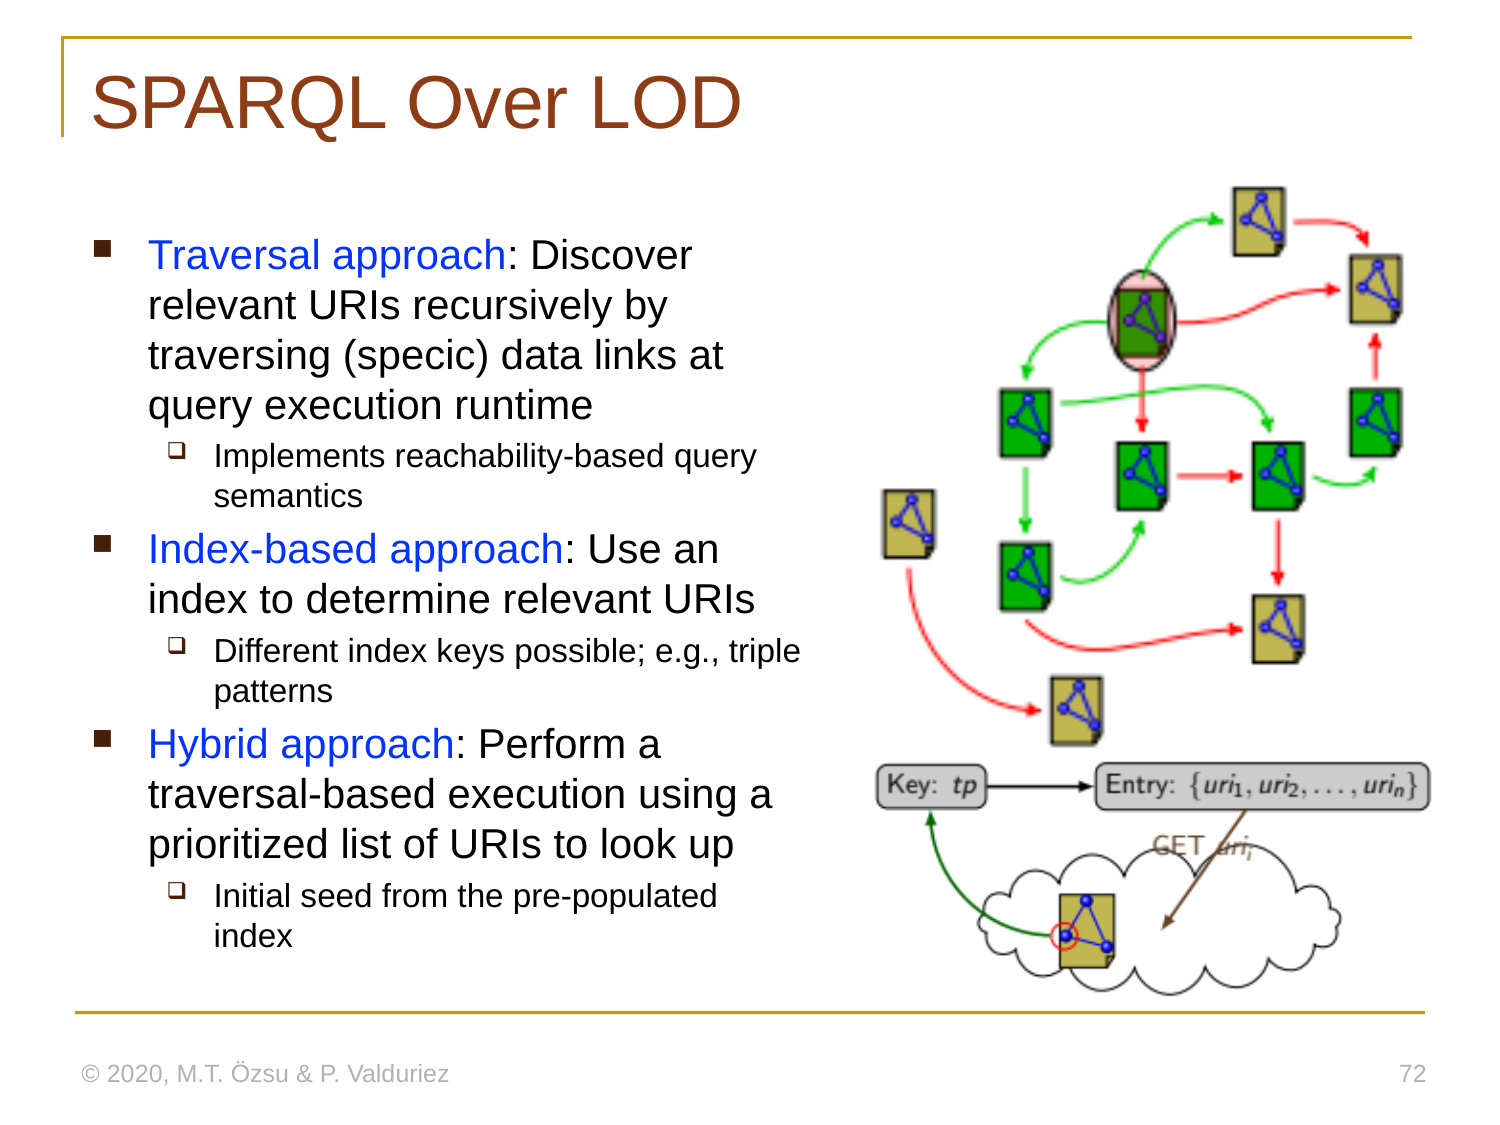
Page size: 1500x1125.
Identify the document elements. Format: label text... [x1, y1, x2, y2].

title SPARQL Over LOD [74, 45, 1426, 233]
picture [861, 172, 1437, 1000]
footer © 2020, M.T. Özsu & P. Valduriez [66, 1042, 573, 1103]
slide_number 72 [1104, 1042, 1442, 1103]
list Traversal approach: Discover relevant URIs recursively by traversing (specic) data links at query execution runtime Implements reachability-based query semantics Index-based approach: Use an index to determine relevant URIs Different index keys possible; e.g., triple patterns Hybrid approach: Perform a traversal-based execution using a prioritized list of URIs to look up Initial seed from the pre-populated index [76, 219, 823, 964]
